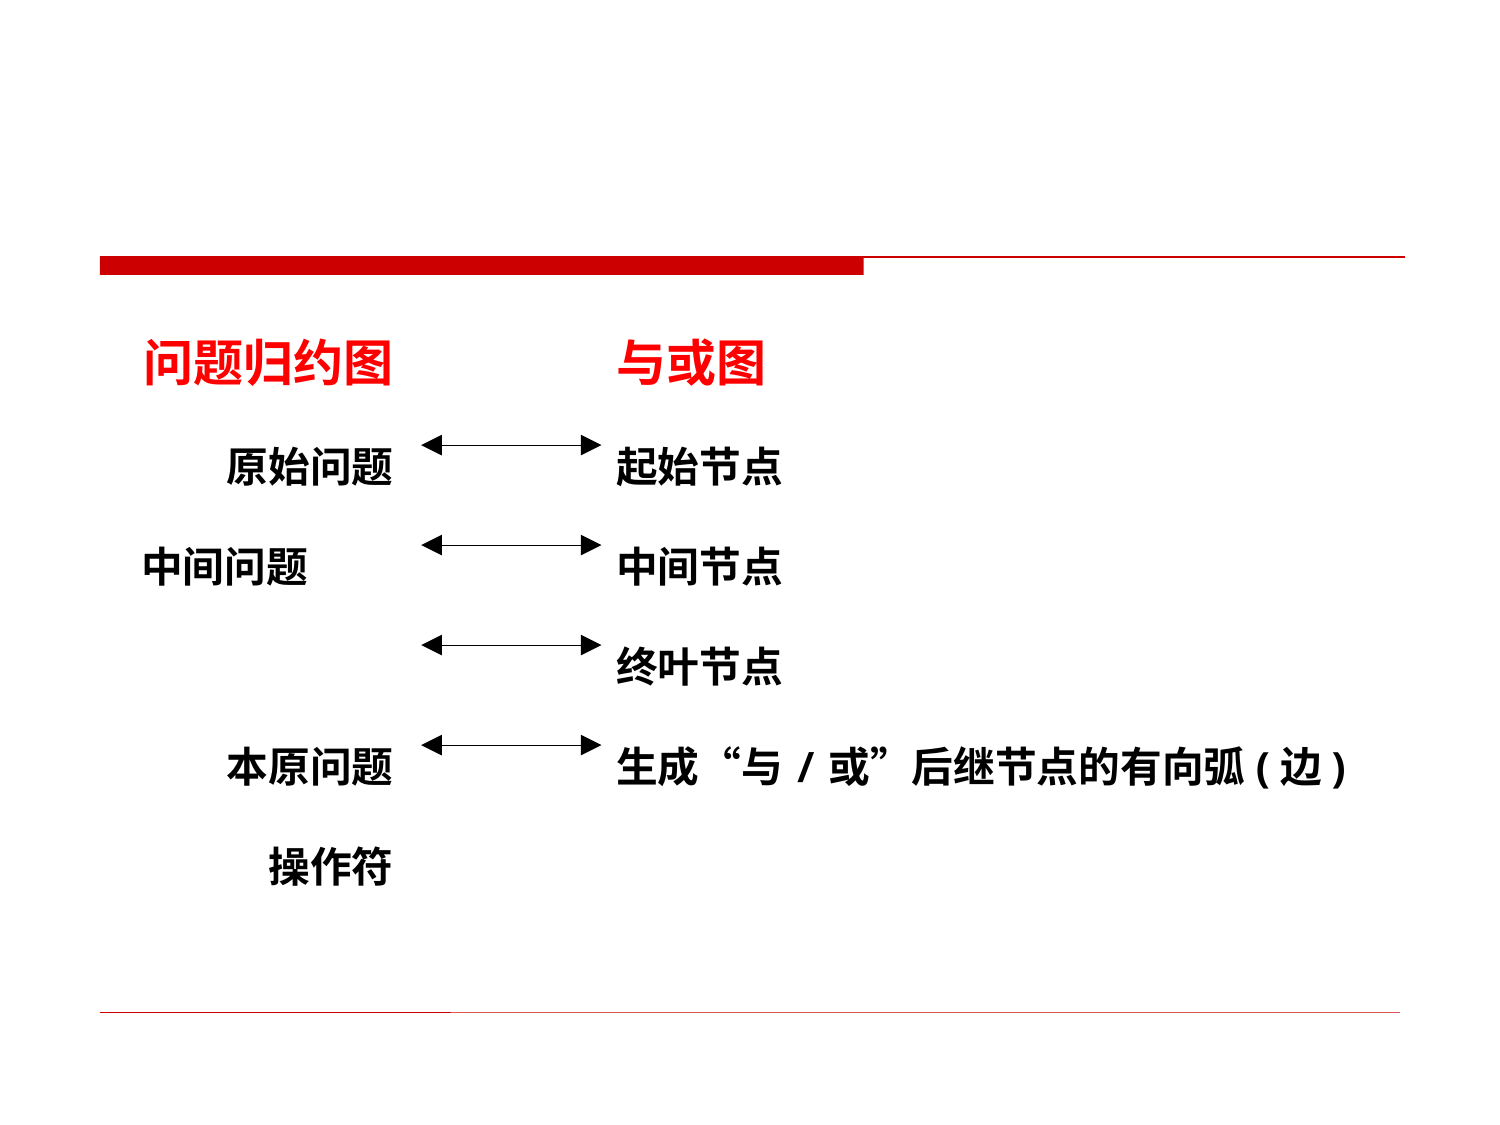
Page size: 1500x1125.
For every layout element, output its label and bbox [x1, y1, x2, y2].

text_box [124, 263, 1400, 804]
